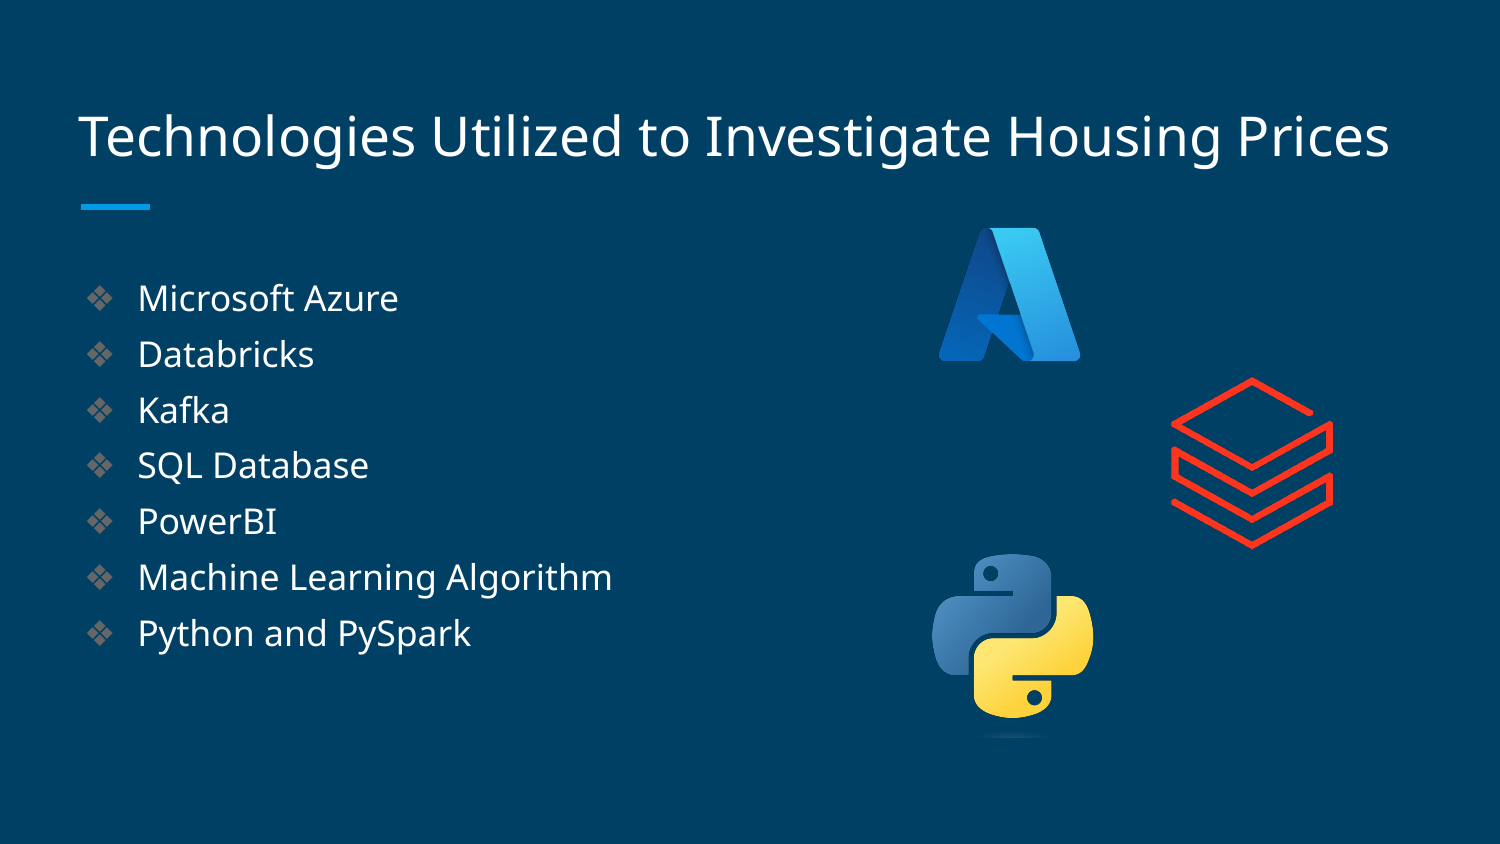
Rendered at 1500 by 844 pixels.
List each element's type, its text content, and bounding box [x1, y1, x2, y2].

picture [931, 554, 1100, 738]
title Technologies Utilized to Investigate Housing Prices [63, 75, 1437, 188]
picture [1160, 371, 1344, 555]
picture [931, 217, 1087, 372]
list Microsoft Azure Databricks Kafka SQL Database PowerBI Machine Learning Algorithm Python and PySpark [51, 251, 1449, 675]
